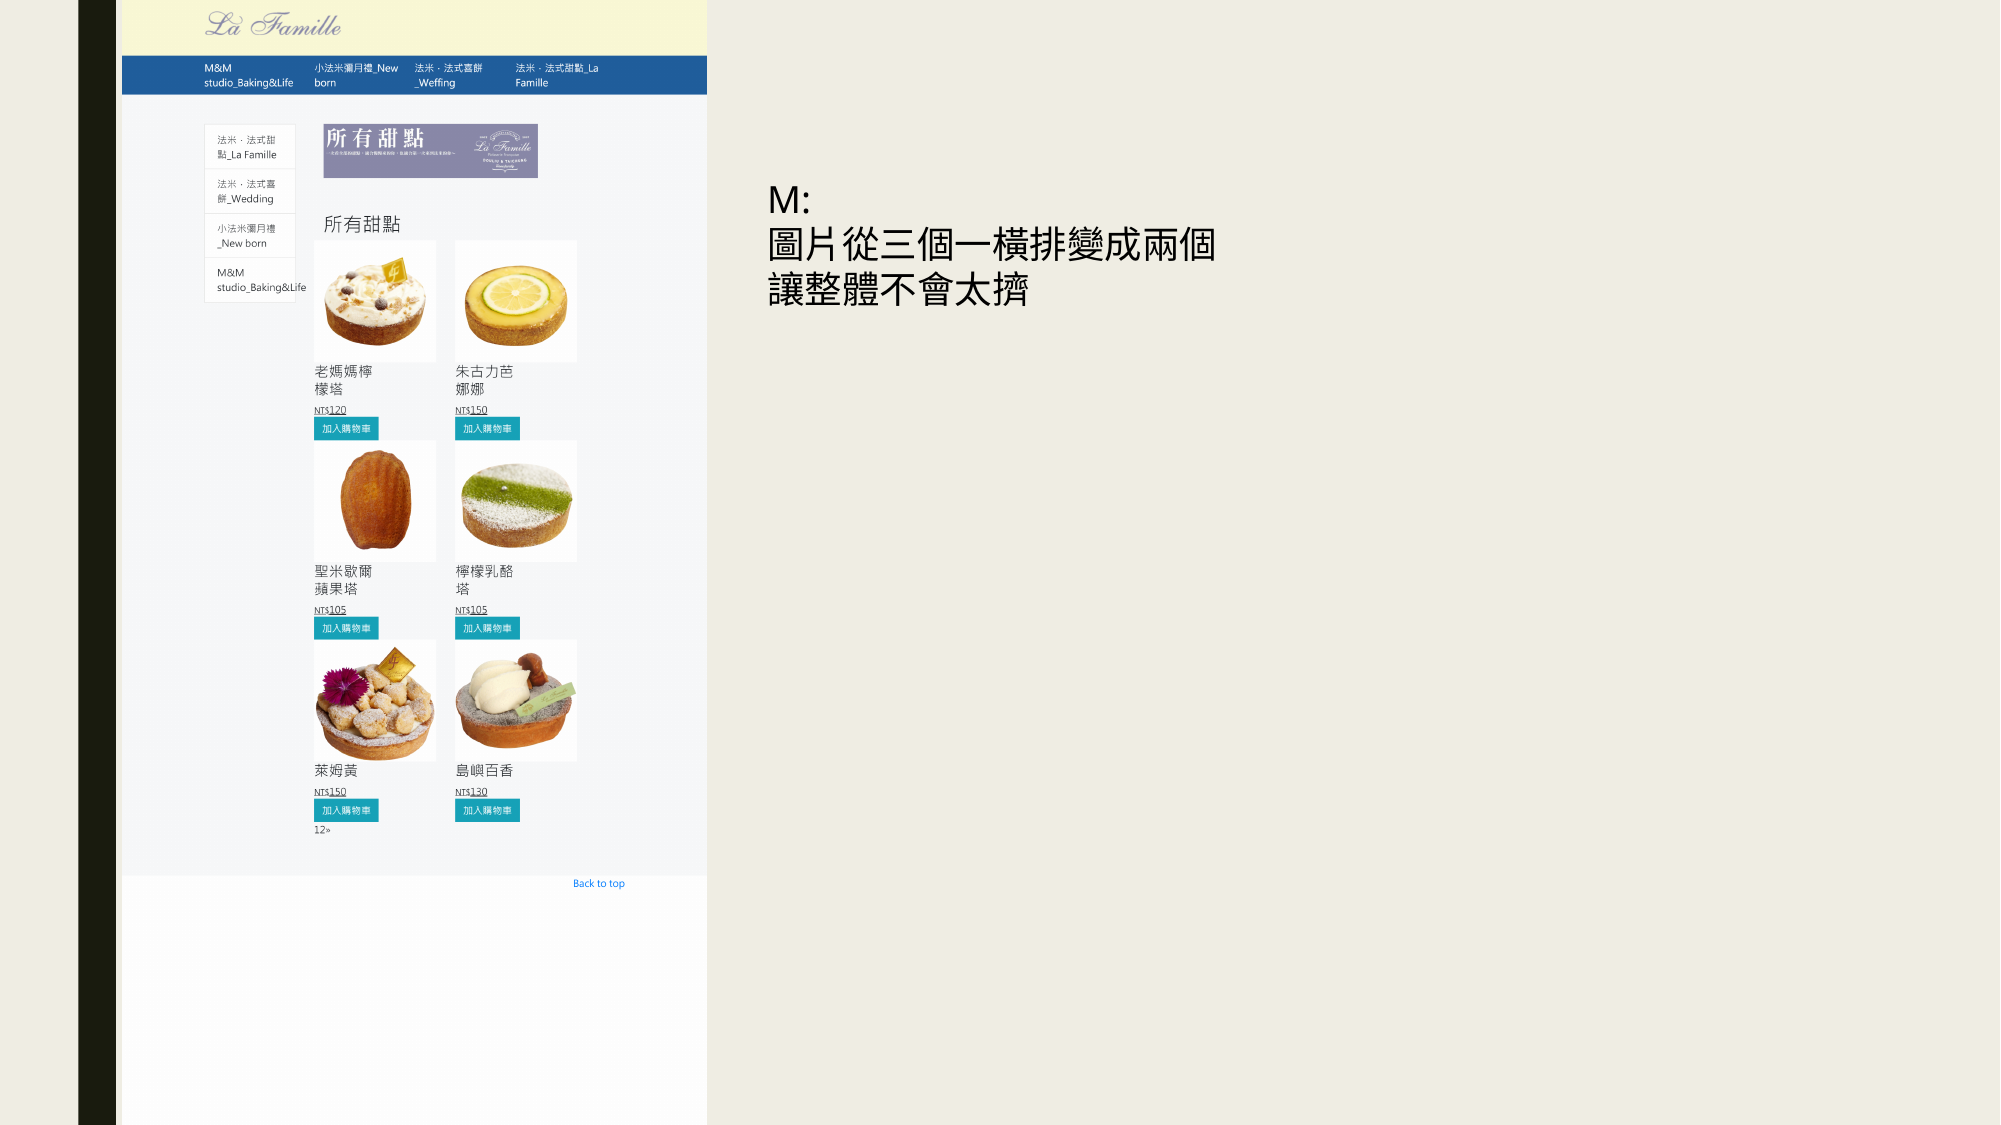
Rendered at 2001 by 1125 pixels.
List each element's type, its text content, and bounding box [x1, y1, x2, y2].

text_box M: 圖片從三個一橫排變成兩個 讓整體不會太擠 [752, 168, 1233, 319]
picture [122, 0, 707, 1125]
